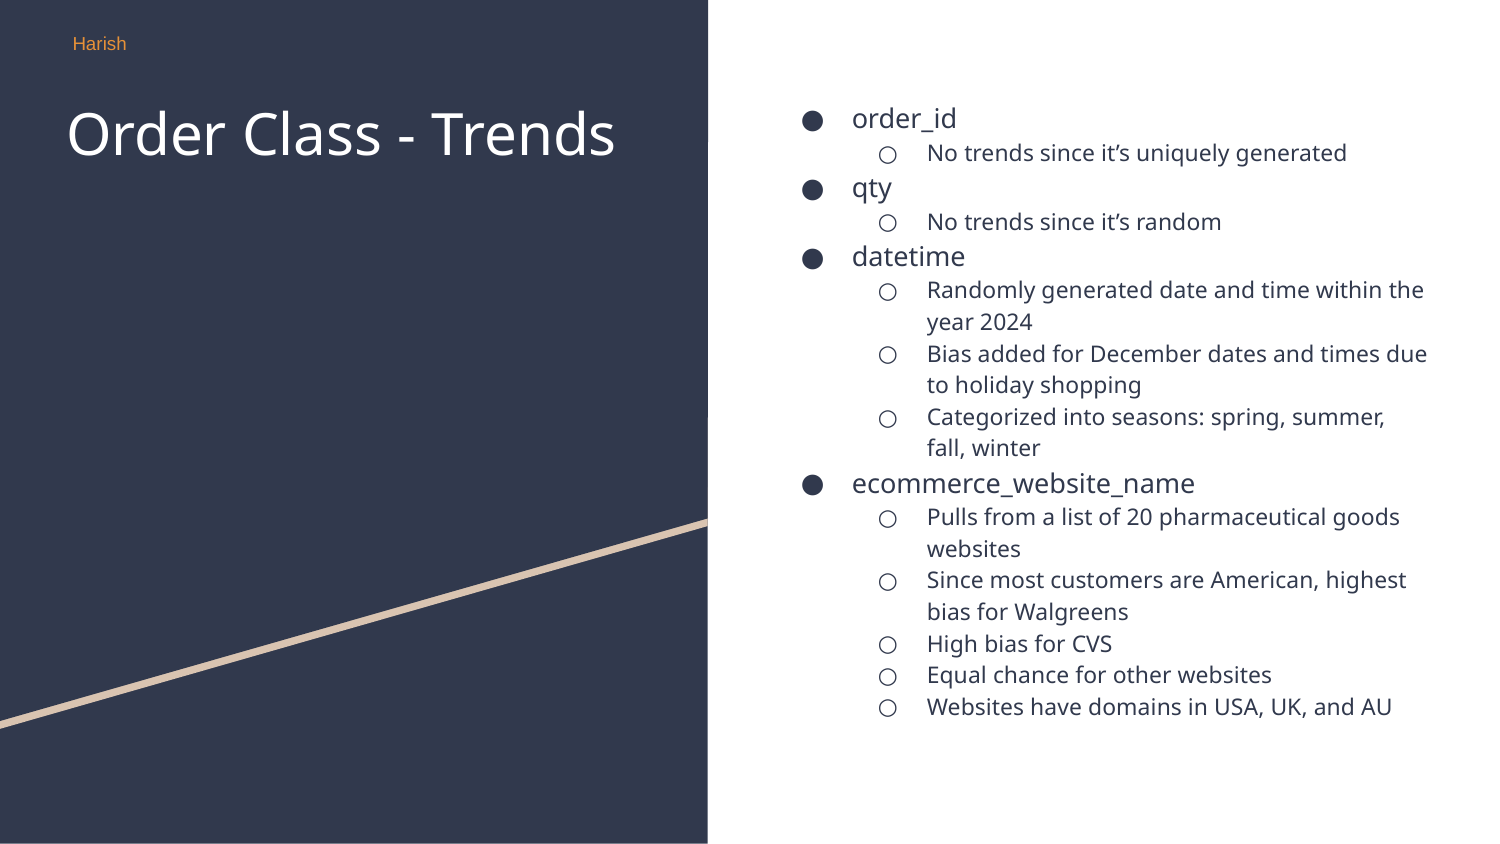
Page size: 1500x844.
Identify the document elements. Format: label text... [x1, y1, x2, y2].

list order_id No trends since it’s uniquely generated qty No trends since it’s random datetime Randomly generated date and time within the year 2024 Bias added for December dates and times due to holiday shopping Categorized into seasons: spring, summer, fall, winter ecommerce_website_name Pulls from a list of 20 pharmaceutical goods websites Since most customers are American, highest bias for Walgreens High bias for CVS Equal chance for other websites Websites have domains in USA, UK, and AU [761, 82, 1446, 755]
title Order Class - Trends [51, 82, 660, 494]
text_box Harish [57, 19, 1449, 43]
